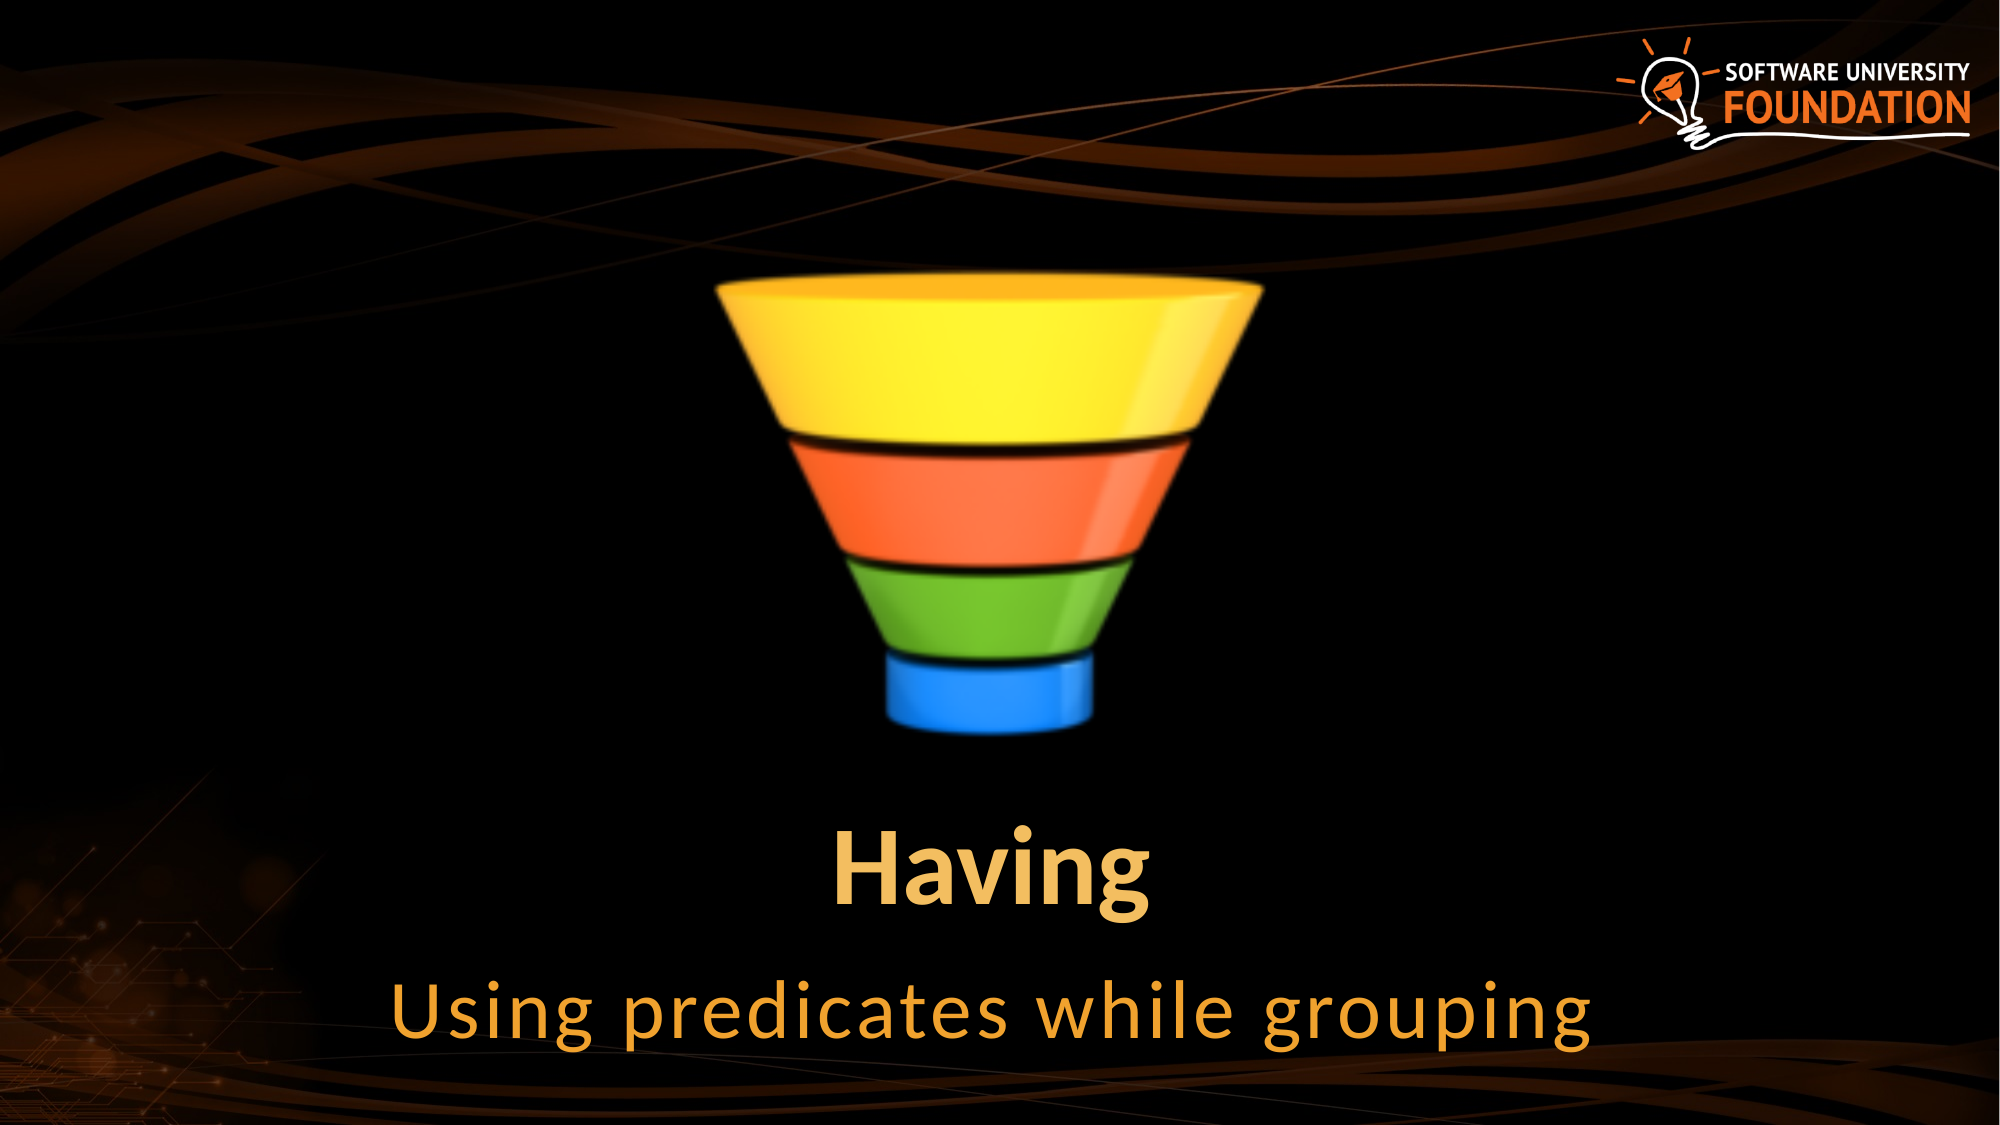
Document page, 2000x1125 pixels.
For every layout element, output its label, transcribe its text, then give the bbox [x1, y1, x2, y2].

title Having [258, 800, 1725, 935]
picture [0, 0, 2000, 1125]
list Using predicates while grouping [258, 944, 1725, 1062]
